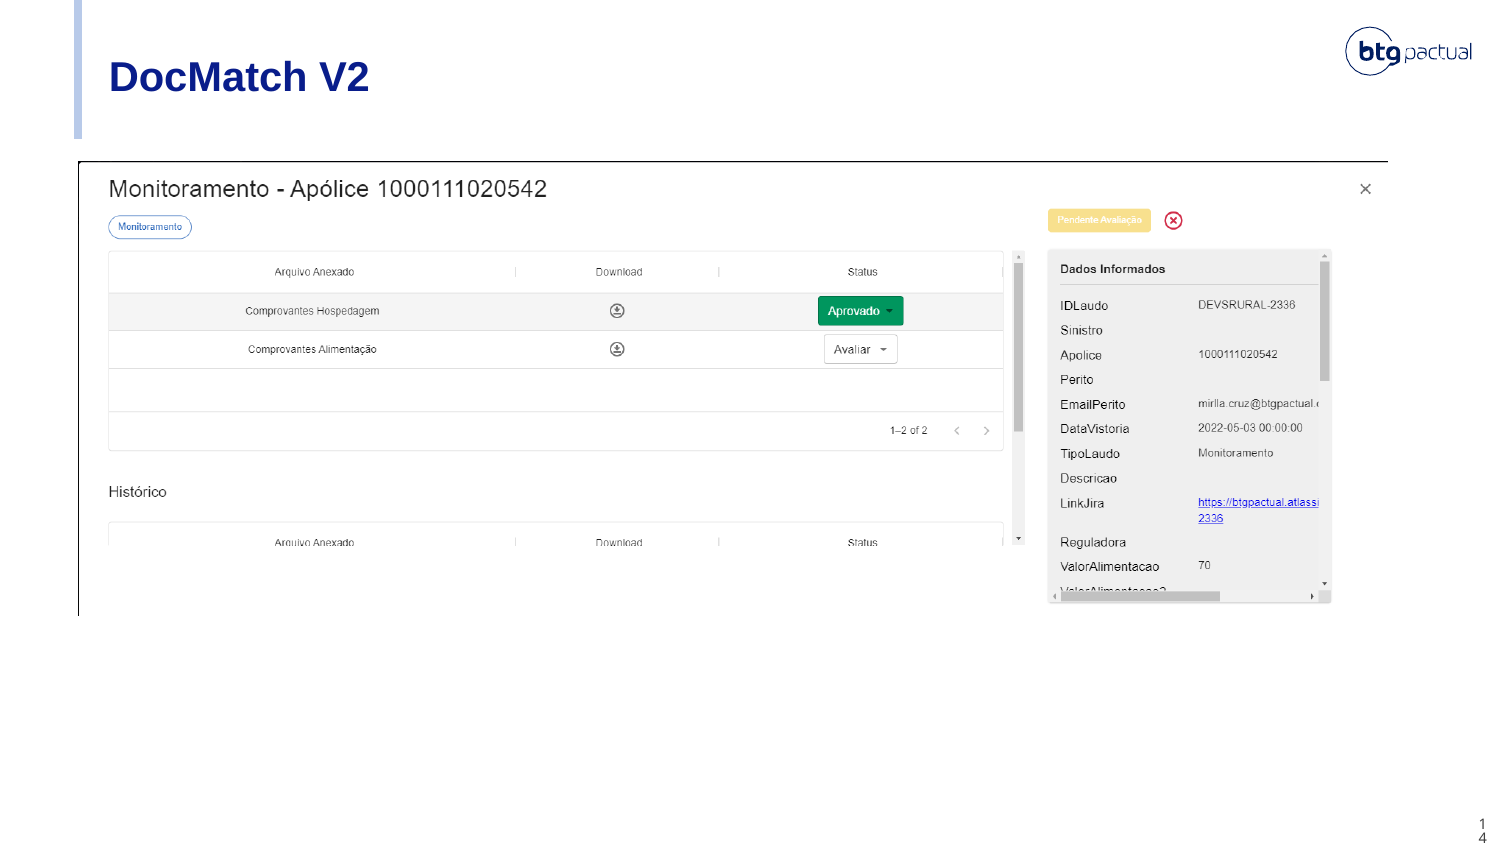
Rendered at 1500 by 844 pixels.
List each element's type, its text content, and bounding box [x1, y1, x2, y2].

text_box [1438, 44, 1457, 60]
text_box [1458, 47, 1468, 60]
text_box [1417, 47, 1427, 60]
text_box [1404, 47, 1416, 64]
picture [78, 161, 1388, 617]
title DocMatch V2 [106, 44, 1263, 159]
text_box [1345, 26, 1401, 76]
text_box 14 [1472, 810, 1494, 835]
